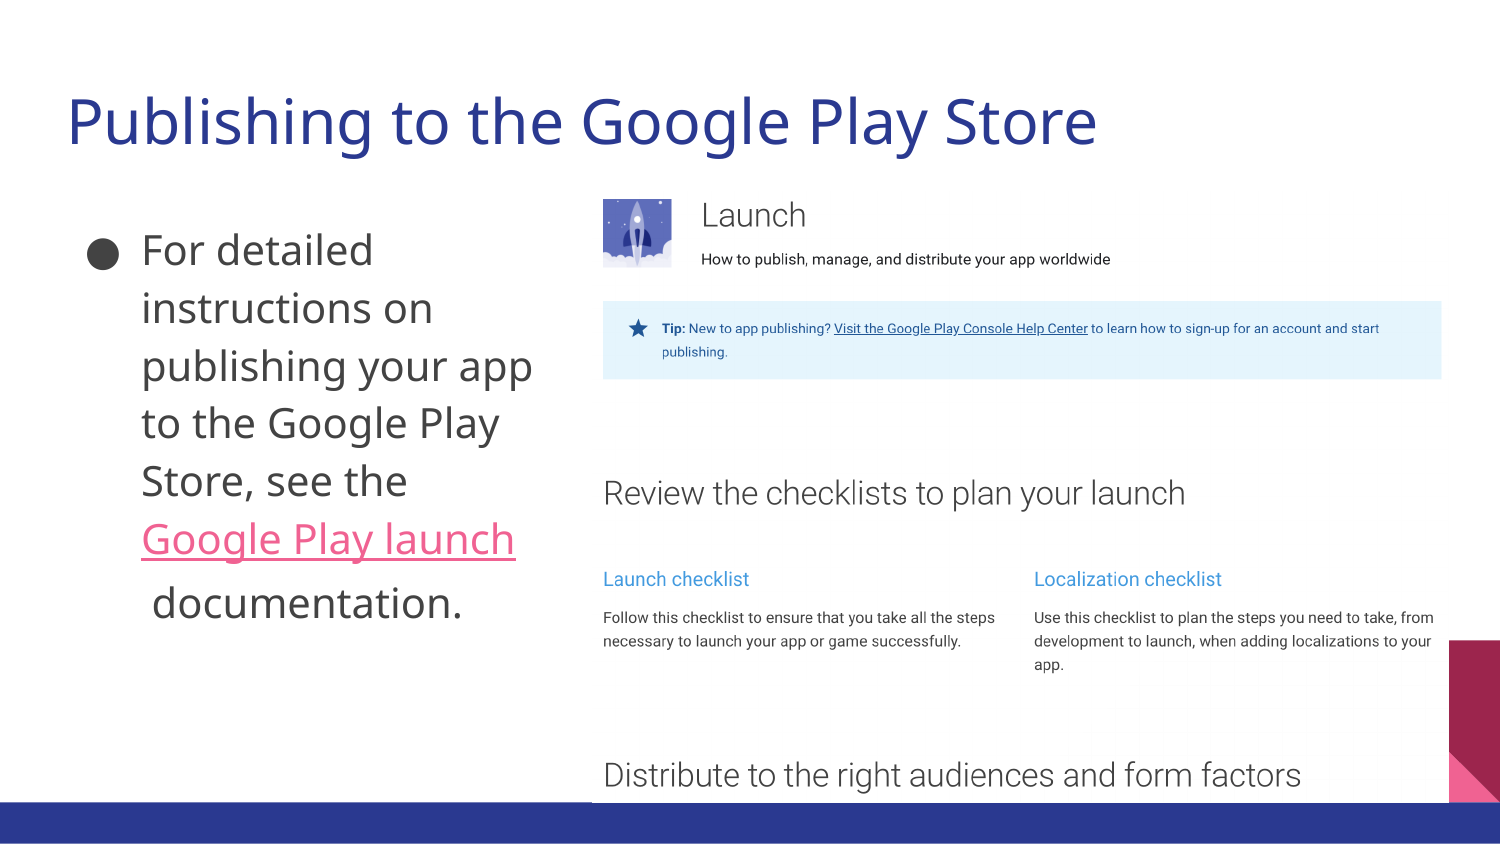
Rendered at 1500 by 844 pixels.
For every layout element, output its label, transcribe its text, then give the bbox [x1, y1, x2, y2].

picture [592, 191, 1450, 804]
list For detailed instructions on publishing your app to the Google Play Store, see the Google Play launch documentation. [51, 201, 587, 750]
title Publishing to the Google Play Store [51, 67, 1449, 167]
